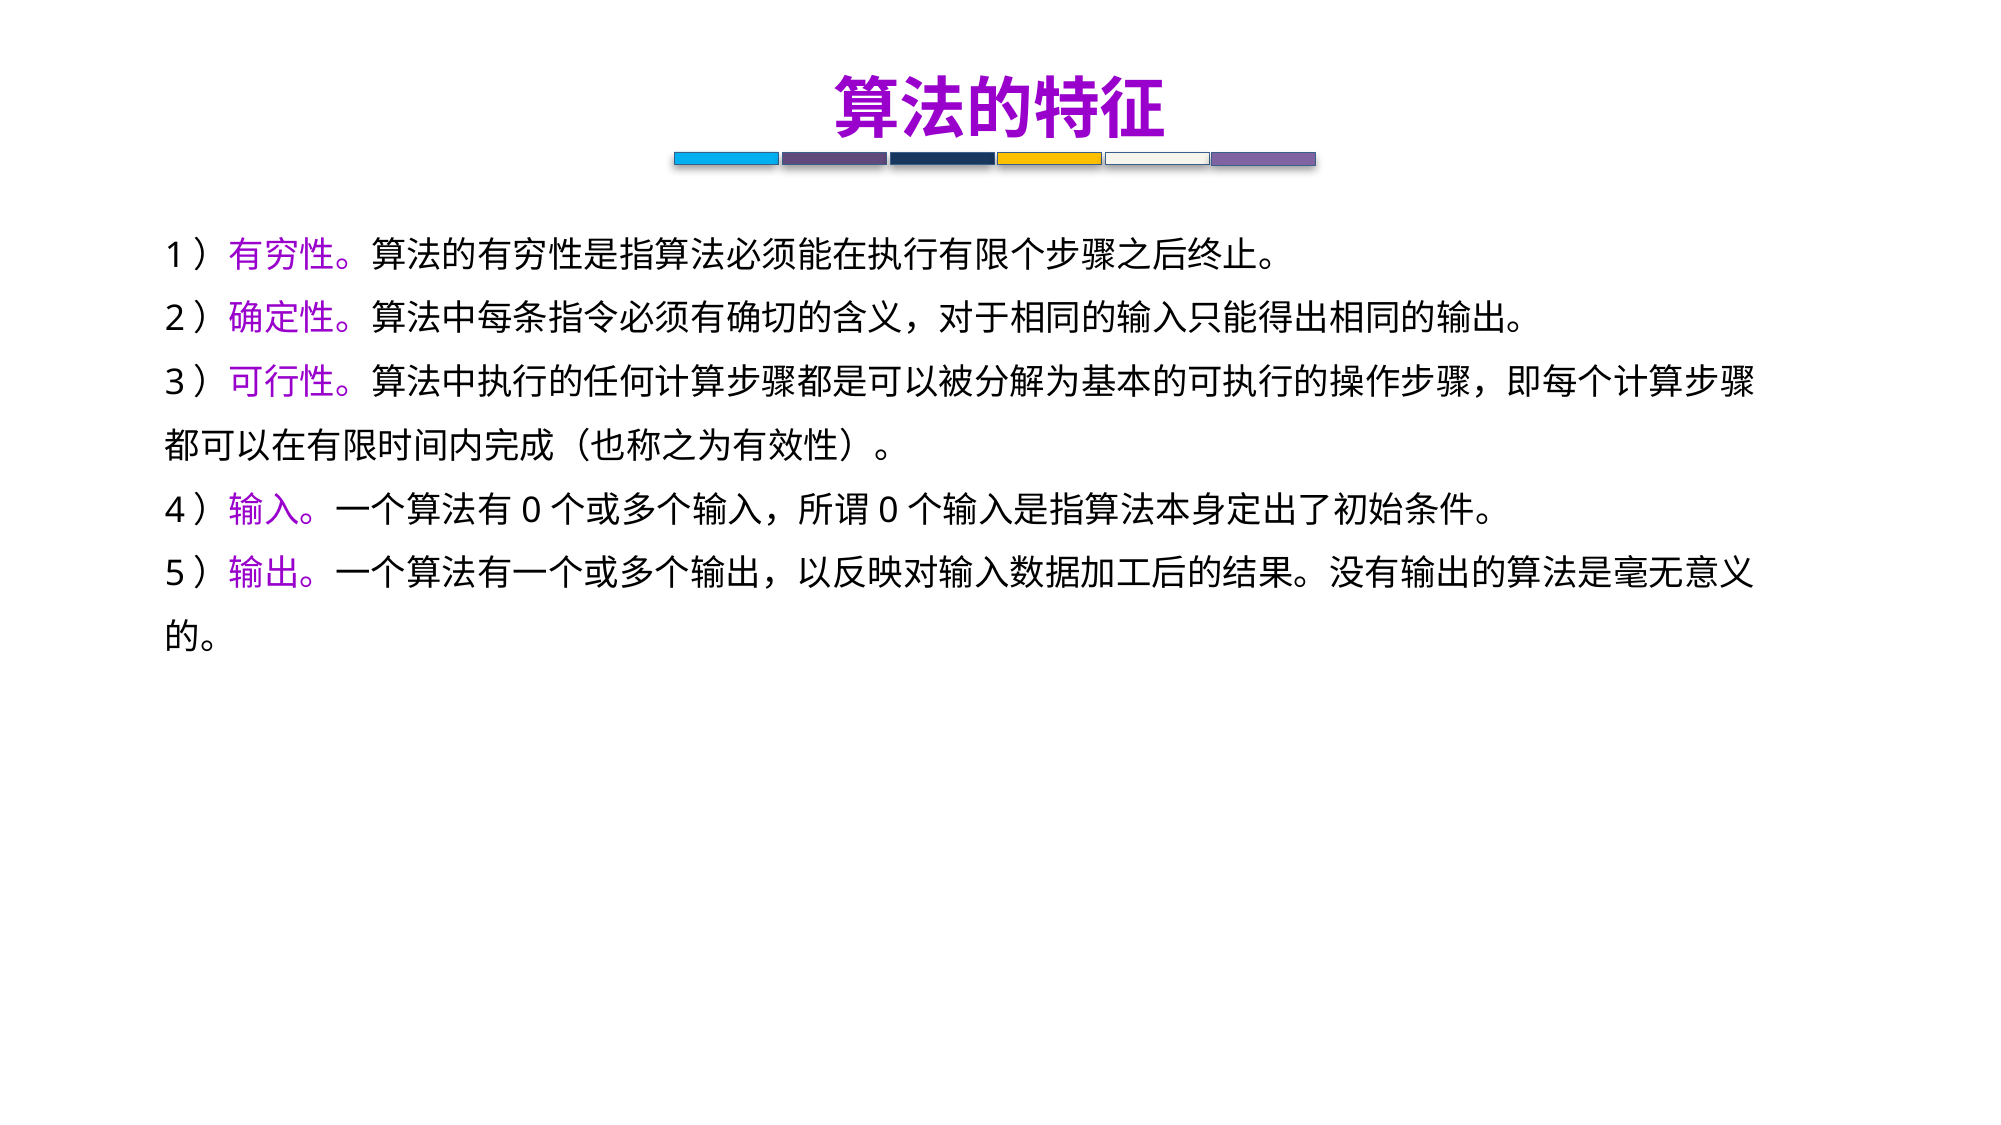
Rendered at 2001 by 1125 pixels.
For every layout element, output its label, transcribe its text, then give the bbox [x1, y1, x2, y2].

text_box [780, 150, 888, 166]
text_box [1103, 150, 1211, 167]
text_box [1209, 151, 1318, 167]
text_box 算法的特征 [0, 18, 2000, 153]
text_box [995, 150, 1103, 166]
text_box [888, 150, 995, 167]
text_box 1）有穷性。算法的有穷性是指算法必须能在执行有限个步骤之后终止。 2）确定性。算法中每条指令必须有确切的含义，对于相同的输入只能得出相同的输出。 3）可行性。算法中执行的任何计算步骤都是可以被分解为基本的可执行的操作步骤，即每个计算步骤都可以在有限时间内完成（也称之为有效性）。 4）输入。一个算法有0个或多个输入，所谓0个输入是指算法本身定出了初始条件。 5）输出。一个算法有一个或多个输出，以反映对输入数据加工后的结果。没有输出的算法是毫无意义的。 [150, 202, 1788, 665]
text_box [672, 150, 780, 166]
